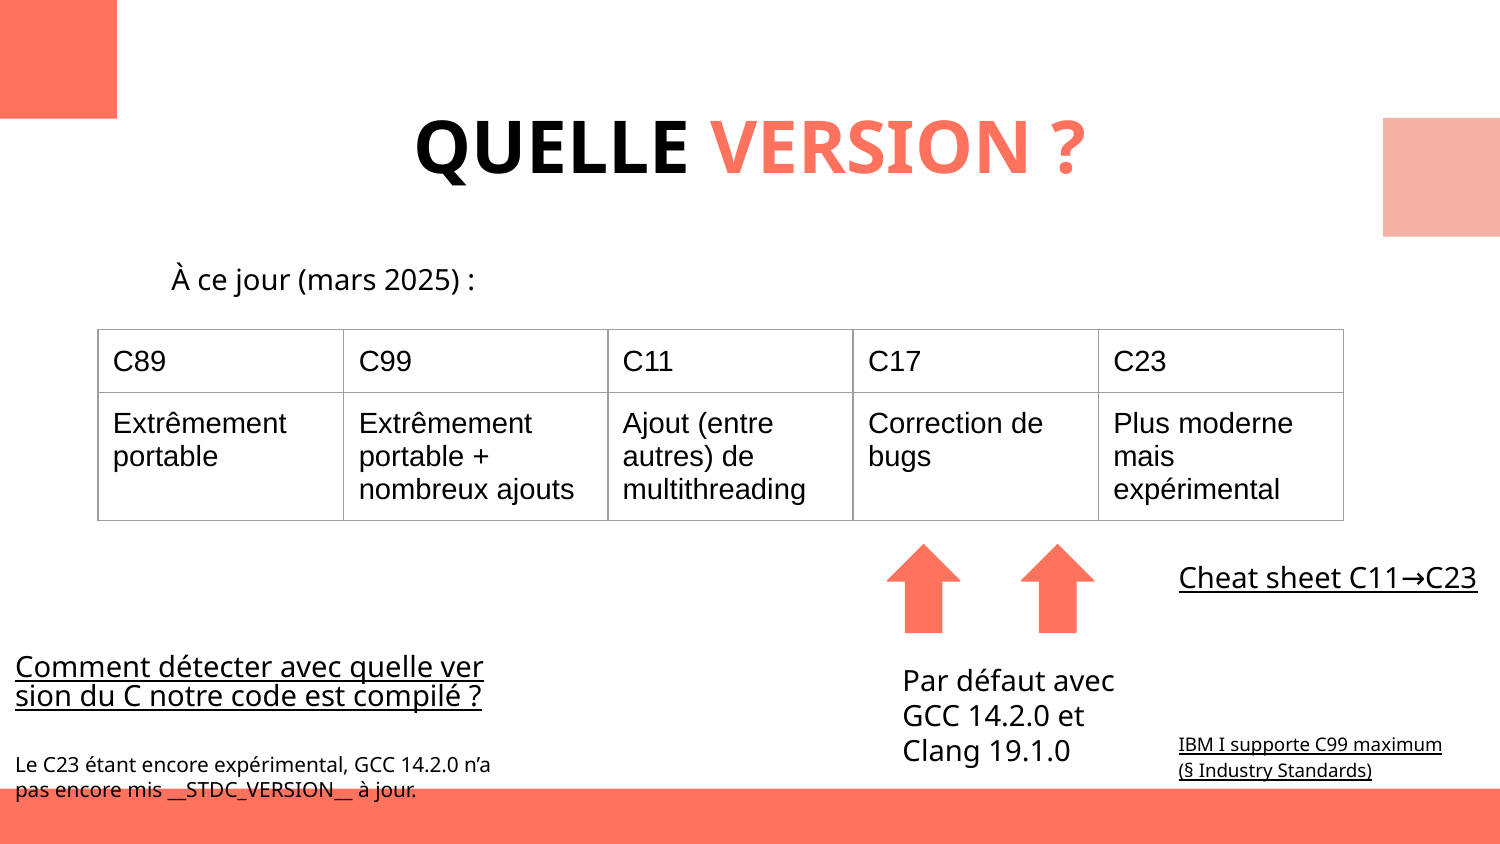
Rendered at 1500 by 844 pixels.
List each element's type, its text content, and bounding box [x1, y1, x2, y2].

table_header C23 [1099, 330, 1343, 392]
table_cell Correction de bugs [854, 393, 1098, 520]
title QUELLE VERSION ? [97, 107, 1402, 181]
table_cell Extrêmement portable [99, 393, 343, 520]
text_box Cheat sheet C11→C23 [1163, 544, 1500, 609]
table_header C17 [854, 330, 1098, 392]
text_box [1021, 544, 1094, 633]
table_cell Extrêmement portable + nombreux ajouts [344, 393, 607, 520]
table_cell Ajout (entre autres) de multithreading [609, 393, 852, 520]
table_header C89 [99, 330, 343, 392]
table_cell Plus moderne mais expérimental [1099, 393, 1343, 520]
text_box Par défaut avec GCC 14.2.0 et Clang 19.1.0 [887, 647, 1143, 774]
text_box IBM I supporte C99 maximum (§ Industry Standards) [1163, 718, 1500, 774]
table_header C99 [344, 330, 607, 392]
text_box [887, 544, 960, 633]
table_header C11 [609, 330, 852, 392]
text_box Comment détecter avec quelle version du C notre code est compilé ? Le C23 étant encore expérimental, GCC 14.2.0 n’a pas encore mis __STDC_VERSION__ à jour. [0, 633, 506, 844]
text_box À ce jour (mars 2025) : [156, 246, 539, 320]
